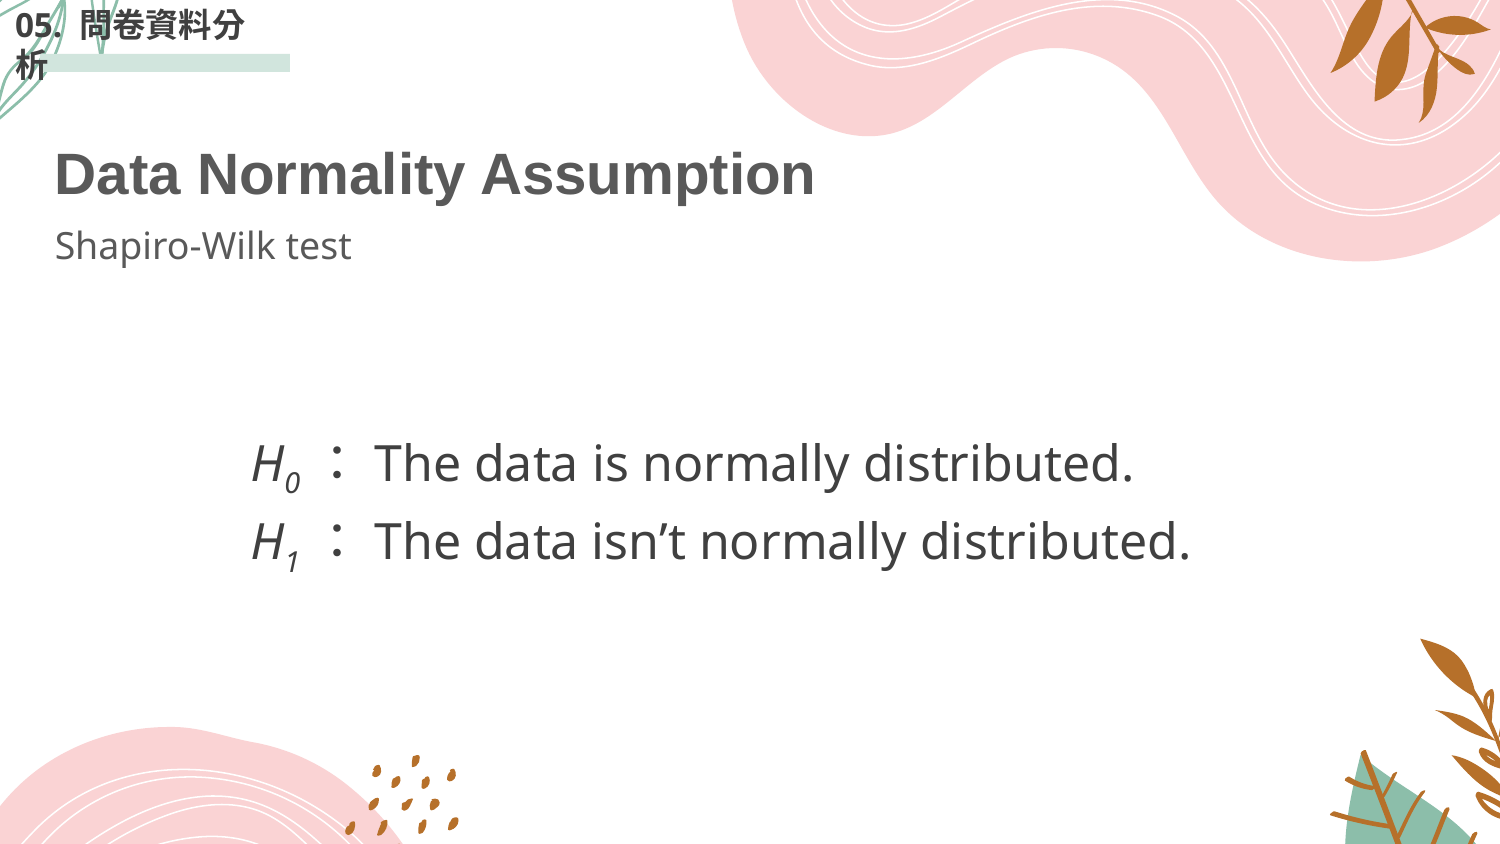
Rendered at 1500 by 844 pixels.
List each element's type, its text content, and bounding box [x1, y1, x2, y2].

list Shapiro-Wilk test [39, 199, 455, 271]
title H0：The data is normally distributed. H1：The data isn’t normally distributed. [235, 406, 1442, 562]
text_box 05. 問卷資料分析 [0, 0, 290, 88]
title Data Normality Assumption [39, 121, 1306, 265]
